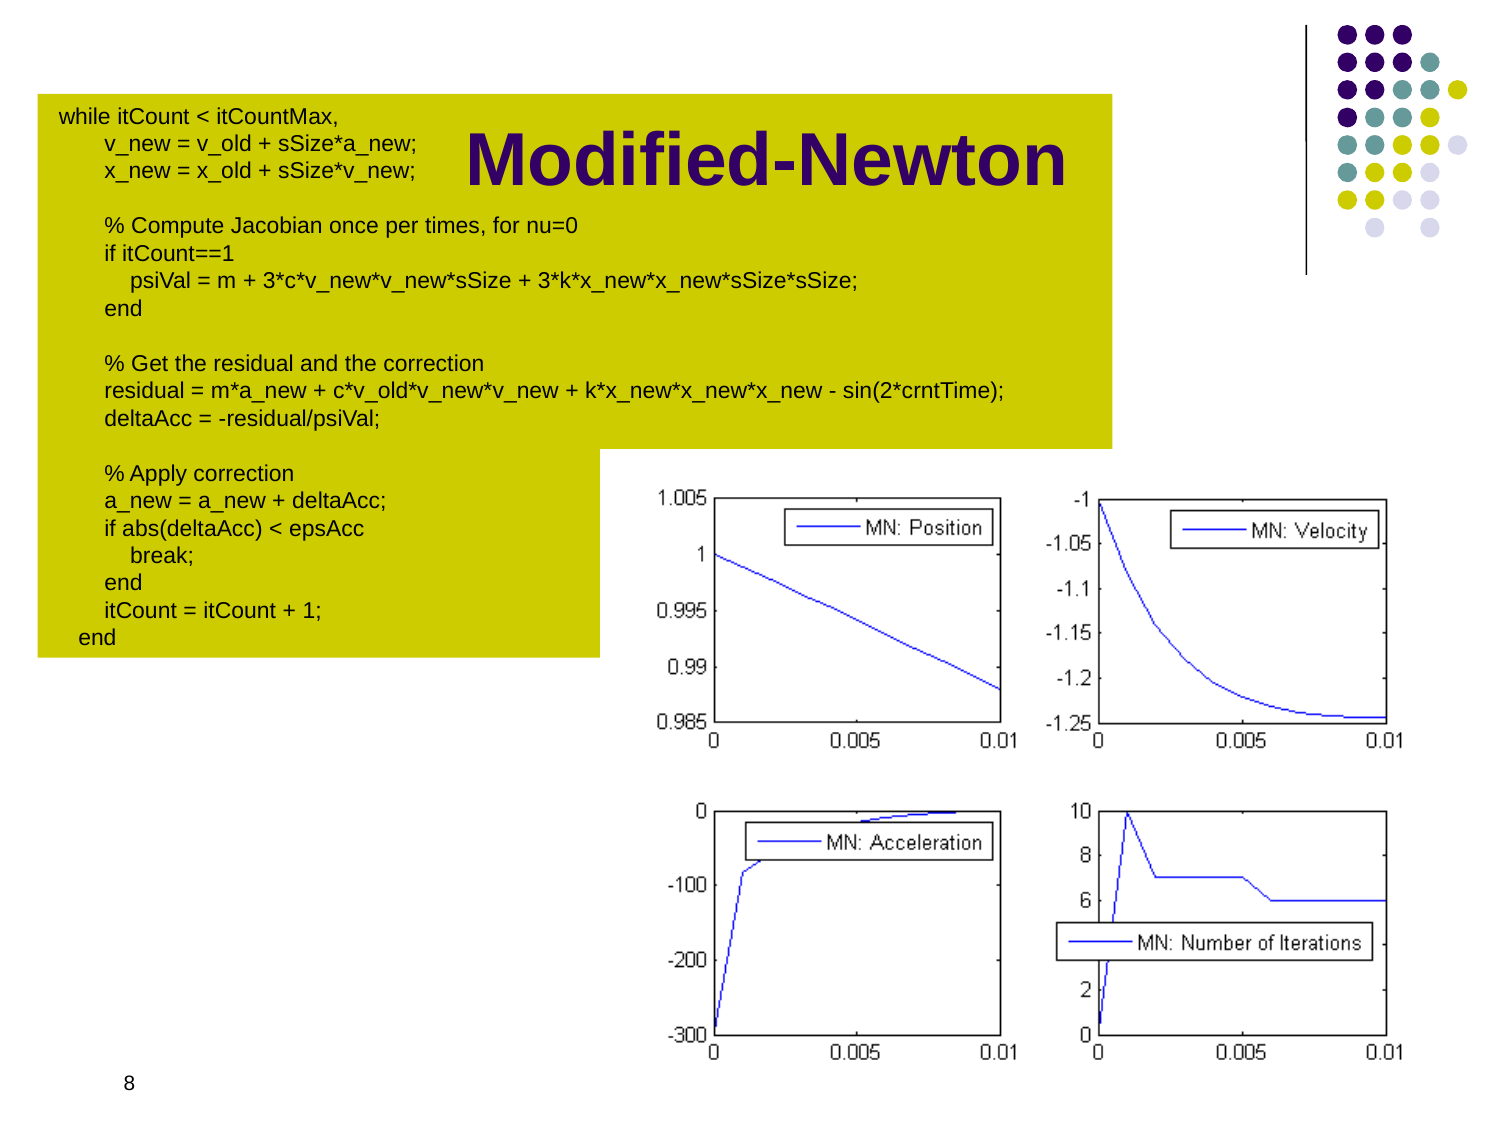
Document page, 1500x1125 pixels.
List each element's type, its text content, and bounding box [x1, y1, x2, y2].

slide_number 8 [24, 1062, 151, 1113]
text_box while itCount < itCountMax, v_new = v_old + sSize*a_new; x_new = x_old + sSize*v_new; % Compute Jacobian once per times, for nu=0 if itCount==1 psiVal = m + 3*c*v_new*v_new*sSize + 3*k*x_new*x_new*sSize*sSize; end % Get the residual and the correction residual = m*a_new + c*v_old*v_new*v_new + k*x_new*x_new*x_new - sin(2*crntTime); deltaAcc = -residual/psiVal; % Apply correction a_new = a_new + deltaAcc; if abs(deltaAcc) < epsAcc break; end itCount = itCount + 1; end [37, 93, 1113, 658]
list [599, 449, 1476, 1107]
title Modified-Newton [449, 99, 1113, 208]
